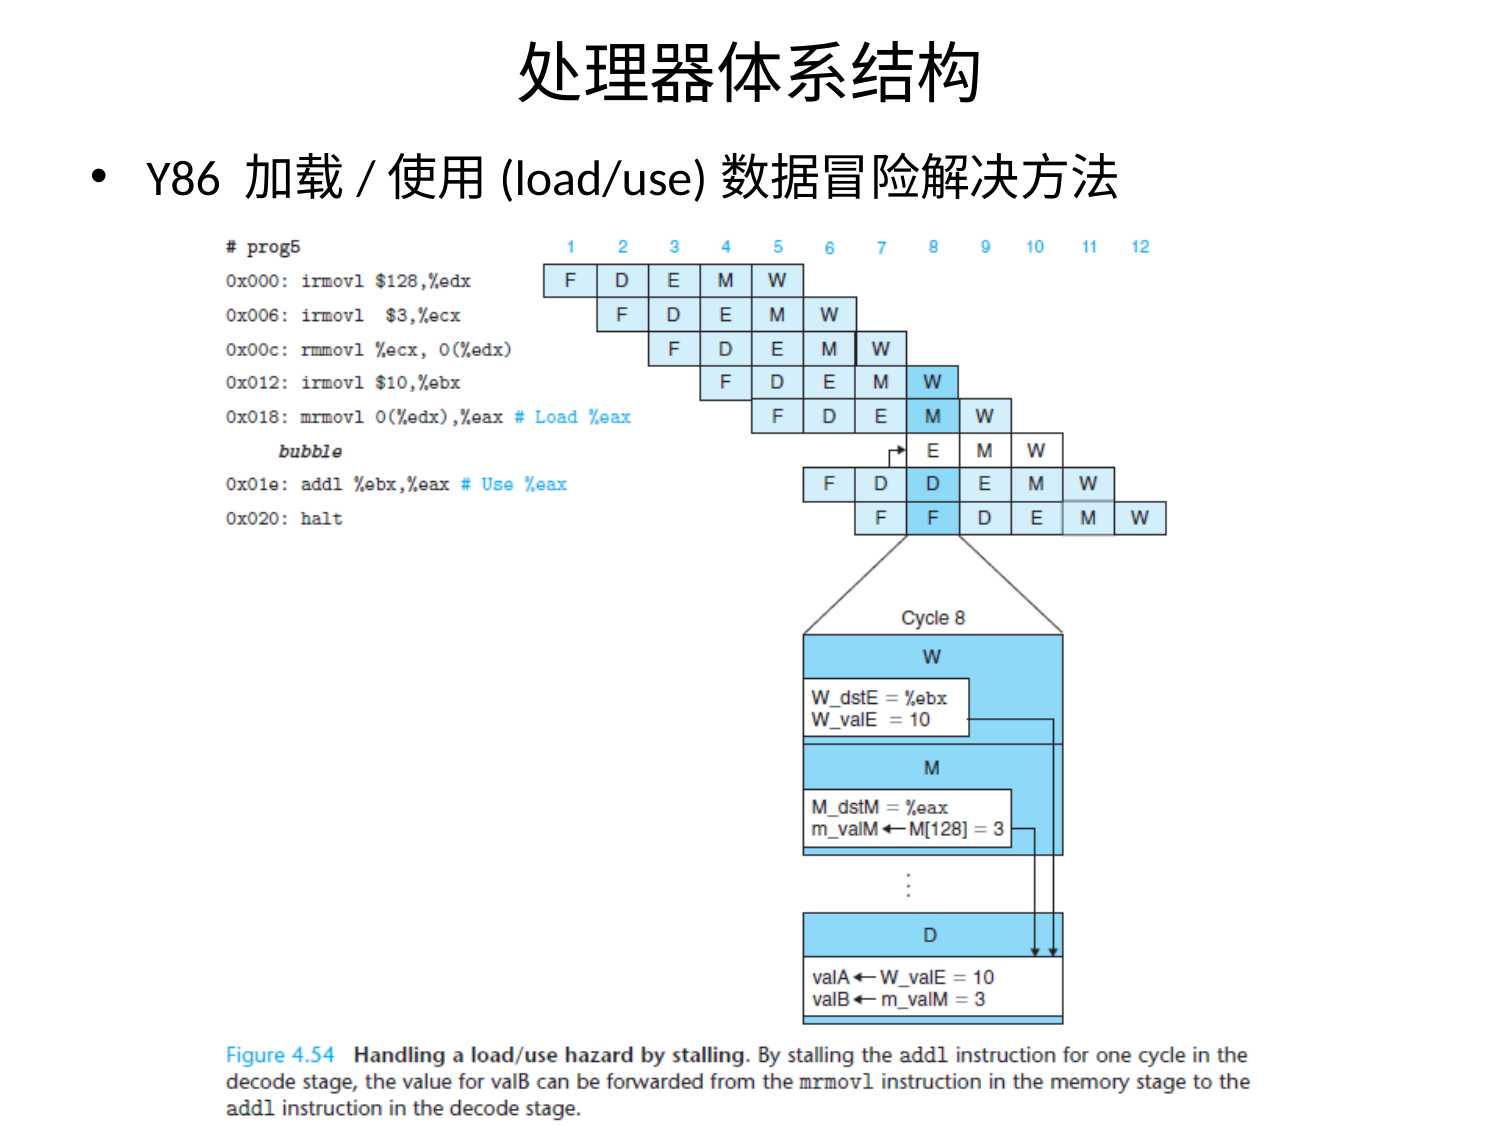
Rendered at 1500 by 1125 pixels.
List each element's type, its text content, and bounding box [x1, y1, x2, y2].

list Y86 加载/使用(load/use)数据冒险解决方法 [75, 137, 1425, 1100]
title 处理器体系结构 [75, 0, 1425, 137]
picture [212, 230, 1265, 1125]
